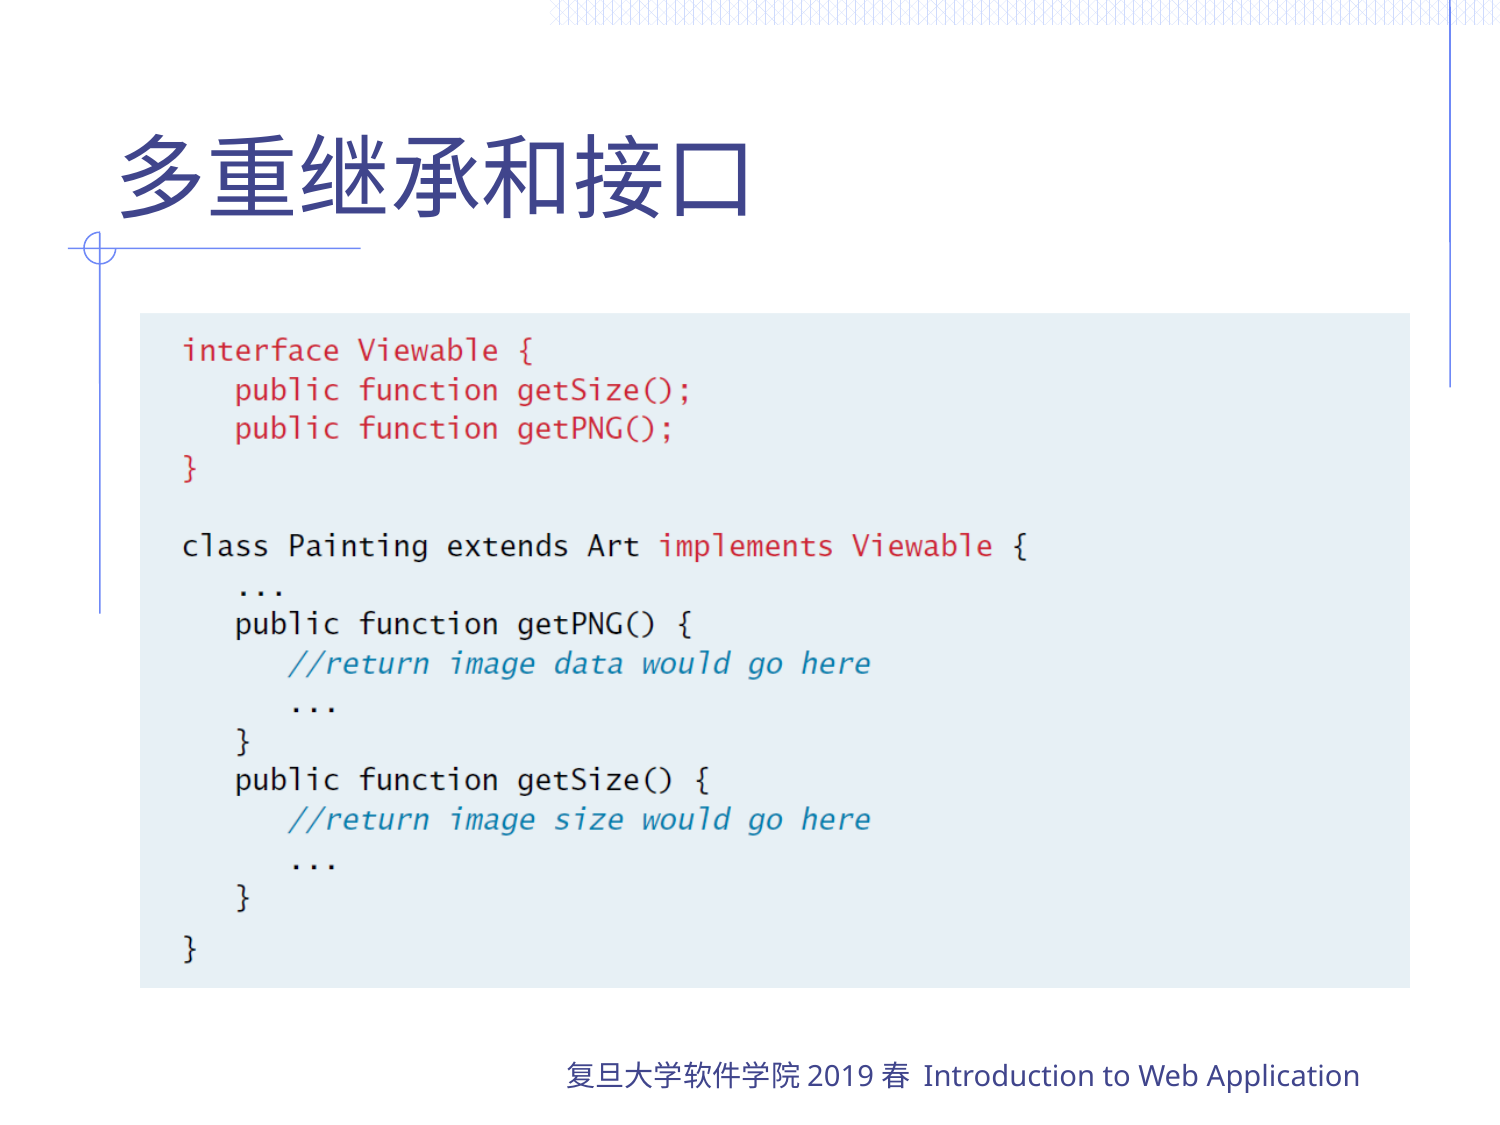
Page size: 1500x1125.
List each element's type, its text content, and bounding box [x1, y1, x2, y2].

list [140, 312, 1410, 988]
title 多重继承和接口 [99, 50, 1375, 238]
